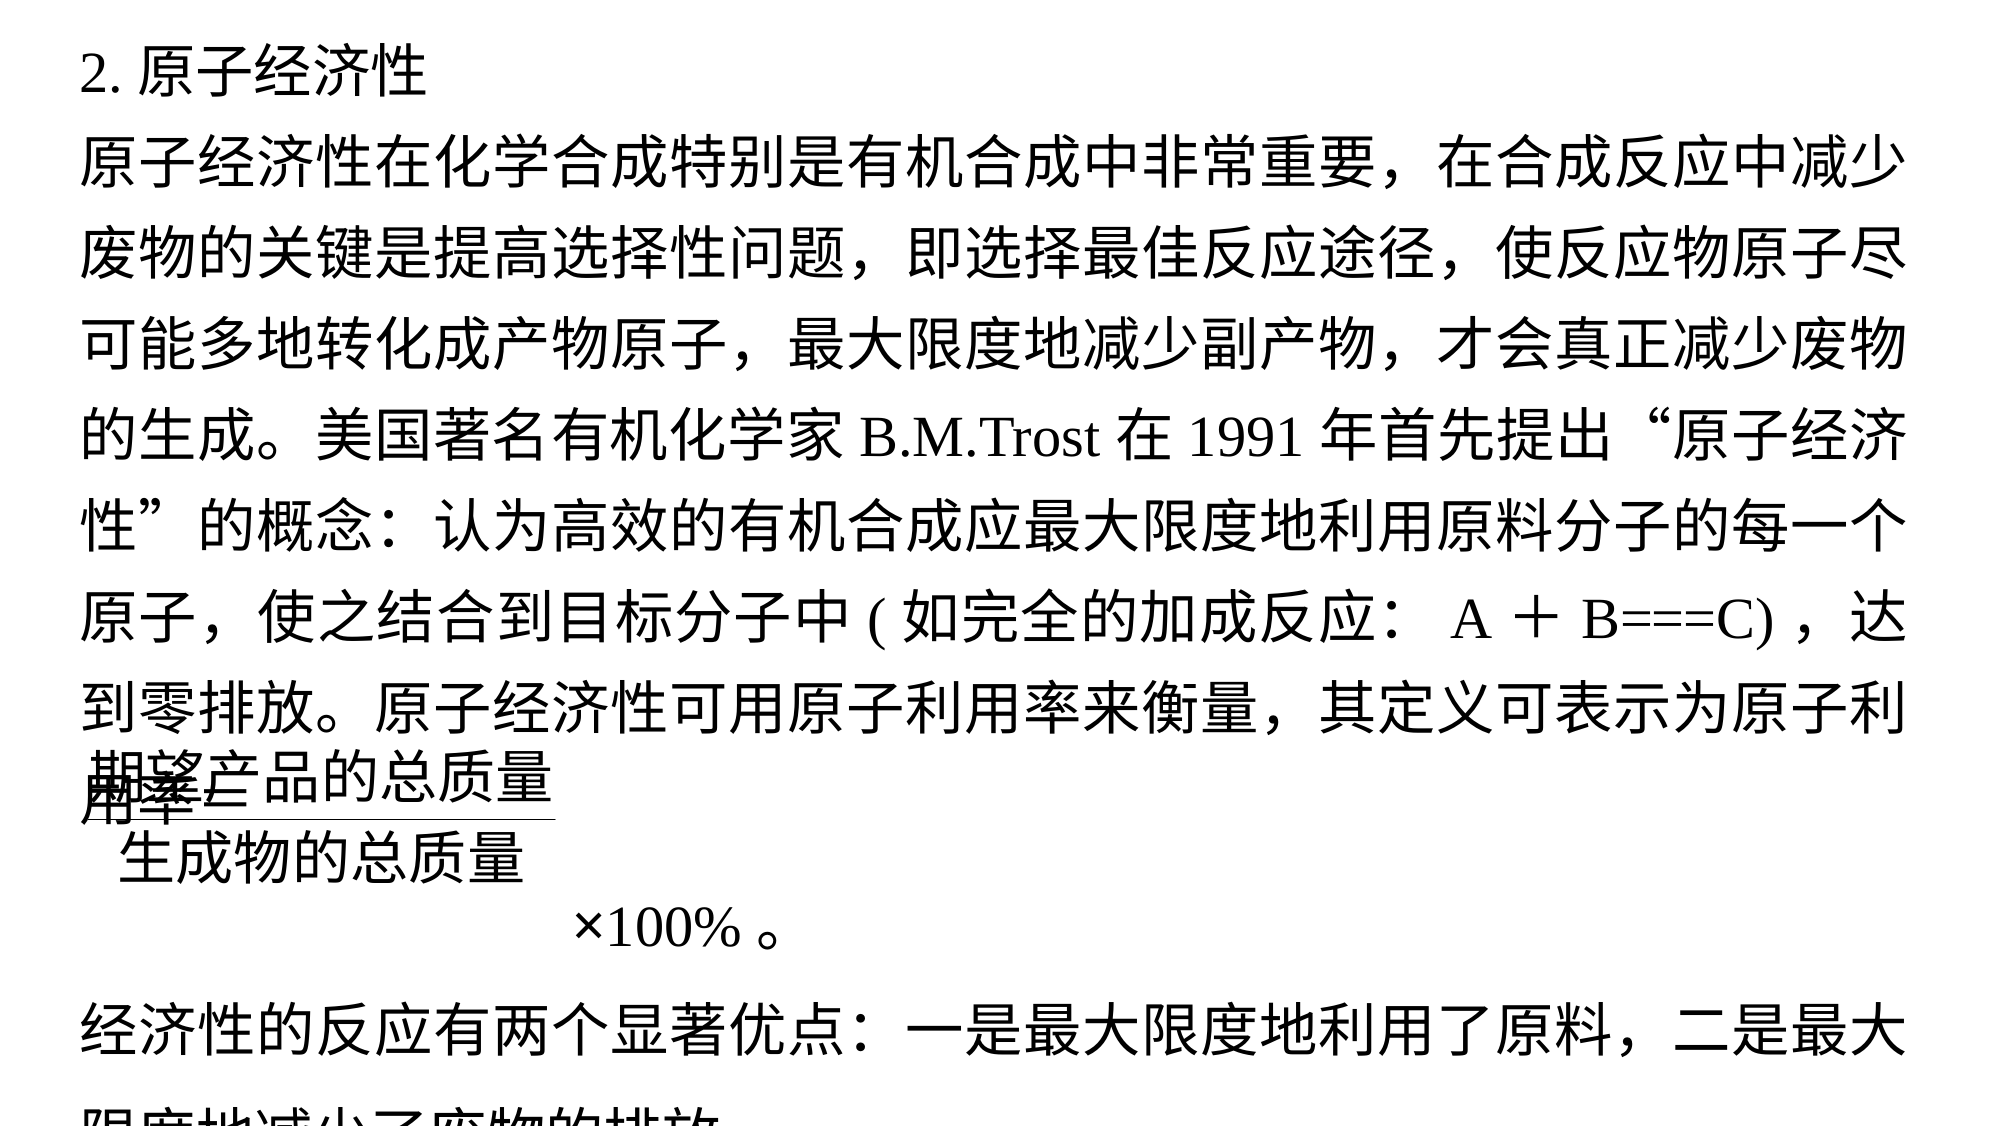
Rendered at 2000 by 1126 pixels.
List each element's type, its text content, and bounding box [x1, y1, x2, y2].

text_box 2.原子经济性 原子经济性在化学合成特别是有机合成中非常重要，在合成反应中减少废物的关键是提高选择性问题，即选择最佳反应途径，使反应物原子尽可能多地转化成产物原子，最大限度地减少副产物，才会真正减少废物的生成。美国著名有机化学家B.M.Trost在1991年首先提出“原子经济性”的概念：认为高效的有机合成应最大限度地利用原料分子的每一个原子，使之结合到目标分子中(如完全的加成反应：A＋B===C)，达到零排放。原子经济性可用原子利用率来衡量，其定义可表示为原子利用率＝ ×100%。 经济性的反应有两个显著优点：一是最大限度地利用了原料，二是最大限度地减少了废物的排放。 [59, 3, 1928, 1126]
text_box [87, 722, 594, 924]
